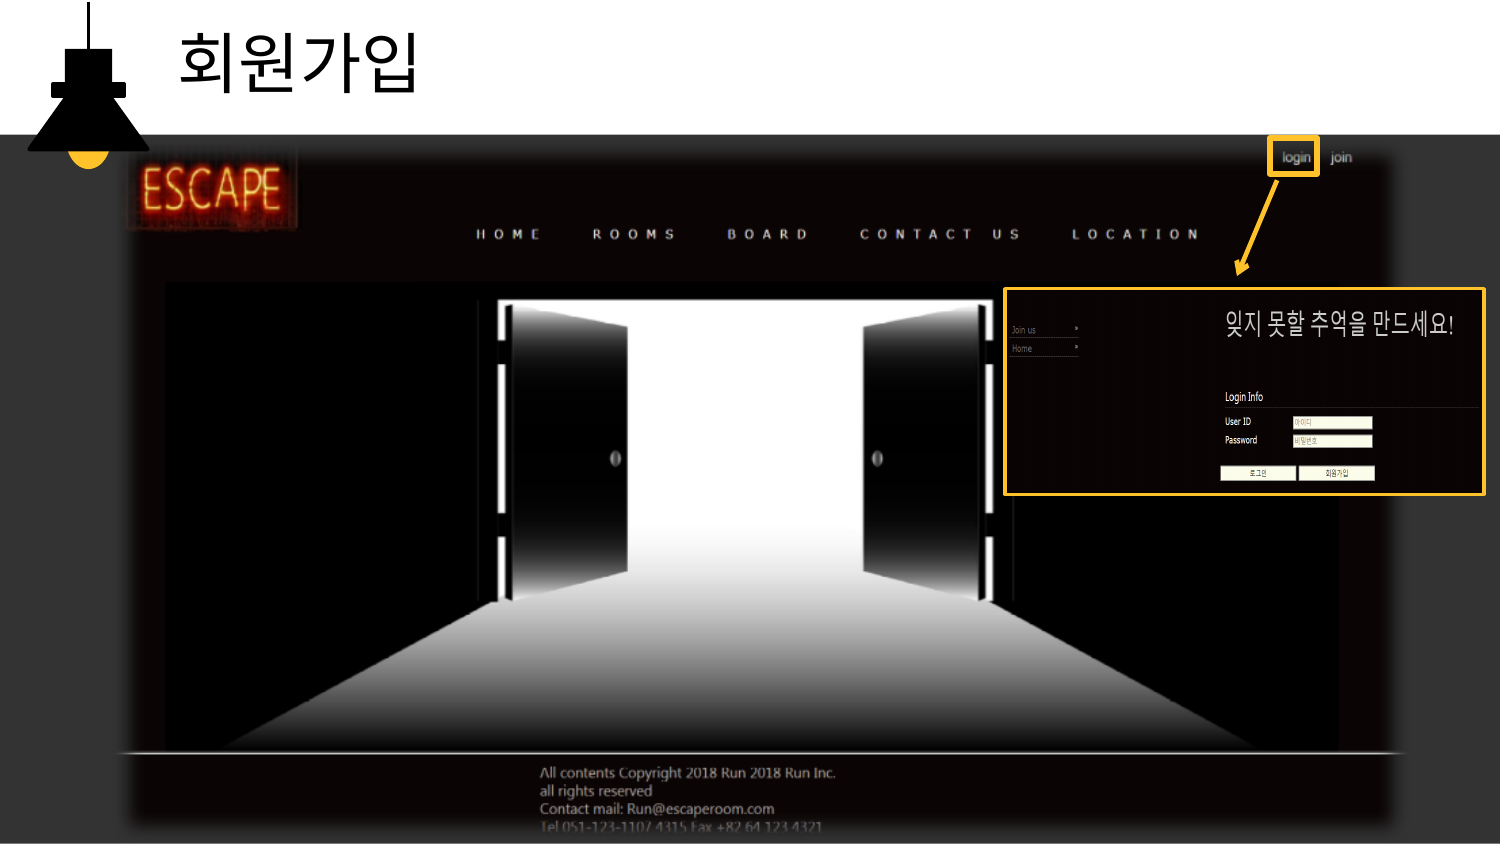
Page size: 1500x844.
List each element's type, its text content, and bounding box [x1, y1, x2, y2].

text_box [111, 138, 1483, 844]
text_box 회원가입 [162, 14, 439, 109]
